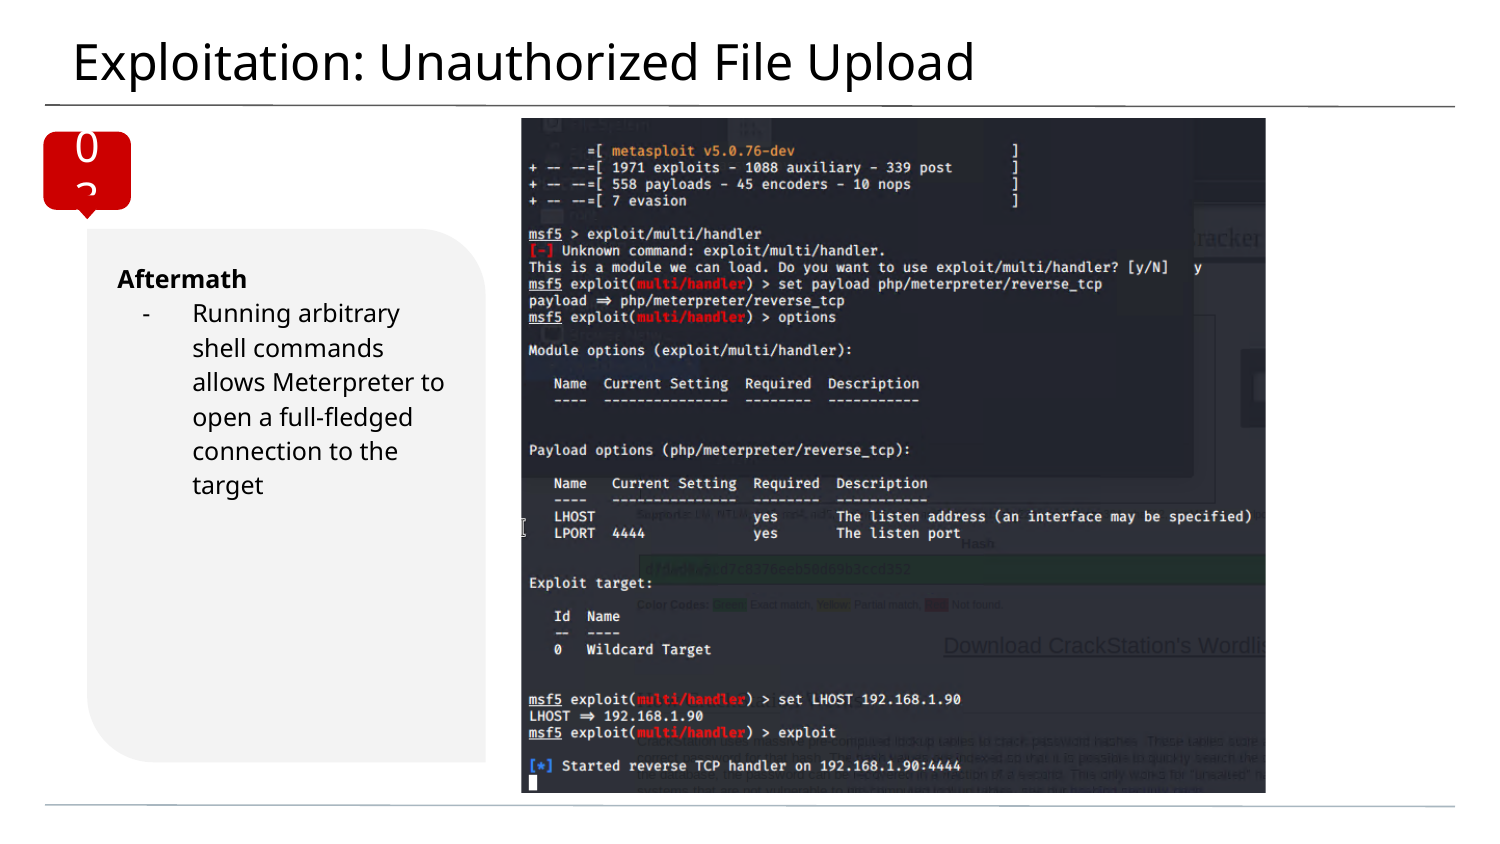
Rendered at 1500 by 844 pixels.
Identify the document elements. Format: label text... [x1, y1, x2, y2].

text_box [477, 262, 486, 763]
picture [521, 117, 1266, 794]
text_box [43, 131, 132, 220]
text_box Aftermath Running arbitrary shell commands allows Meterpreter to open a full-fledged connection to the target [87, 228, 477, 763]
title Exploitation: Unauthorized File Upload [0, 0, 1500, 88]
